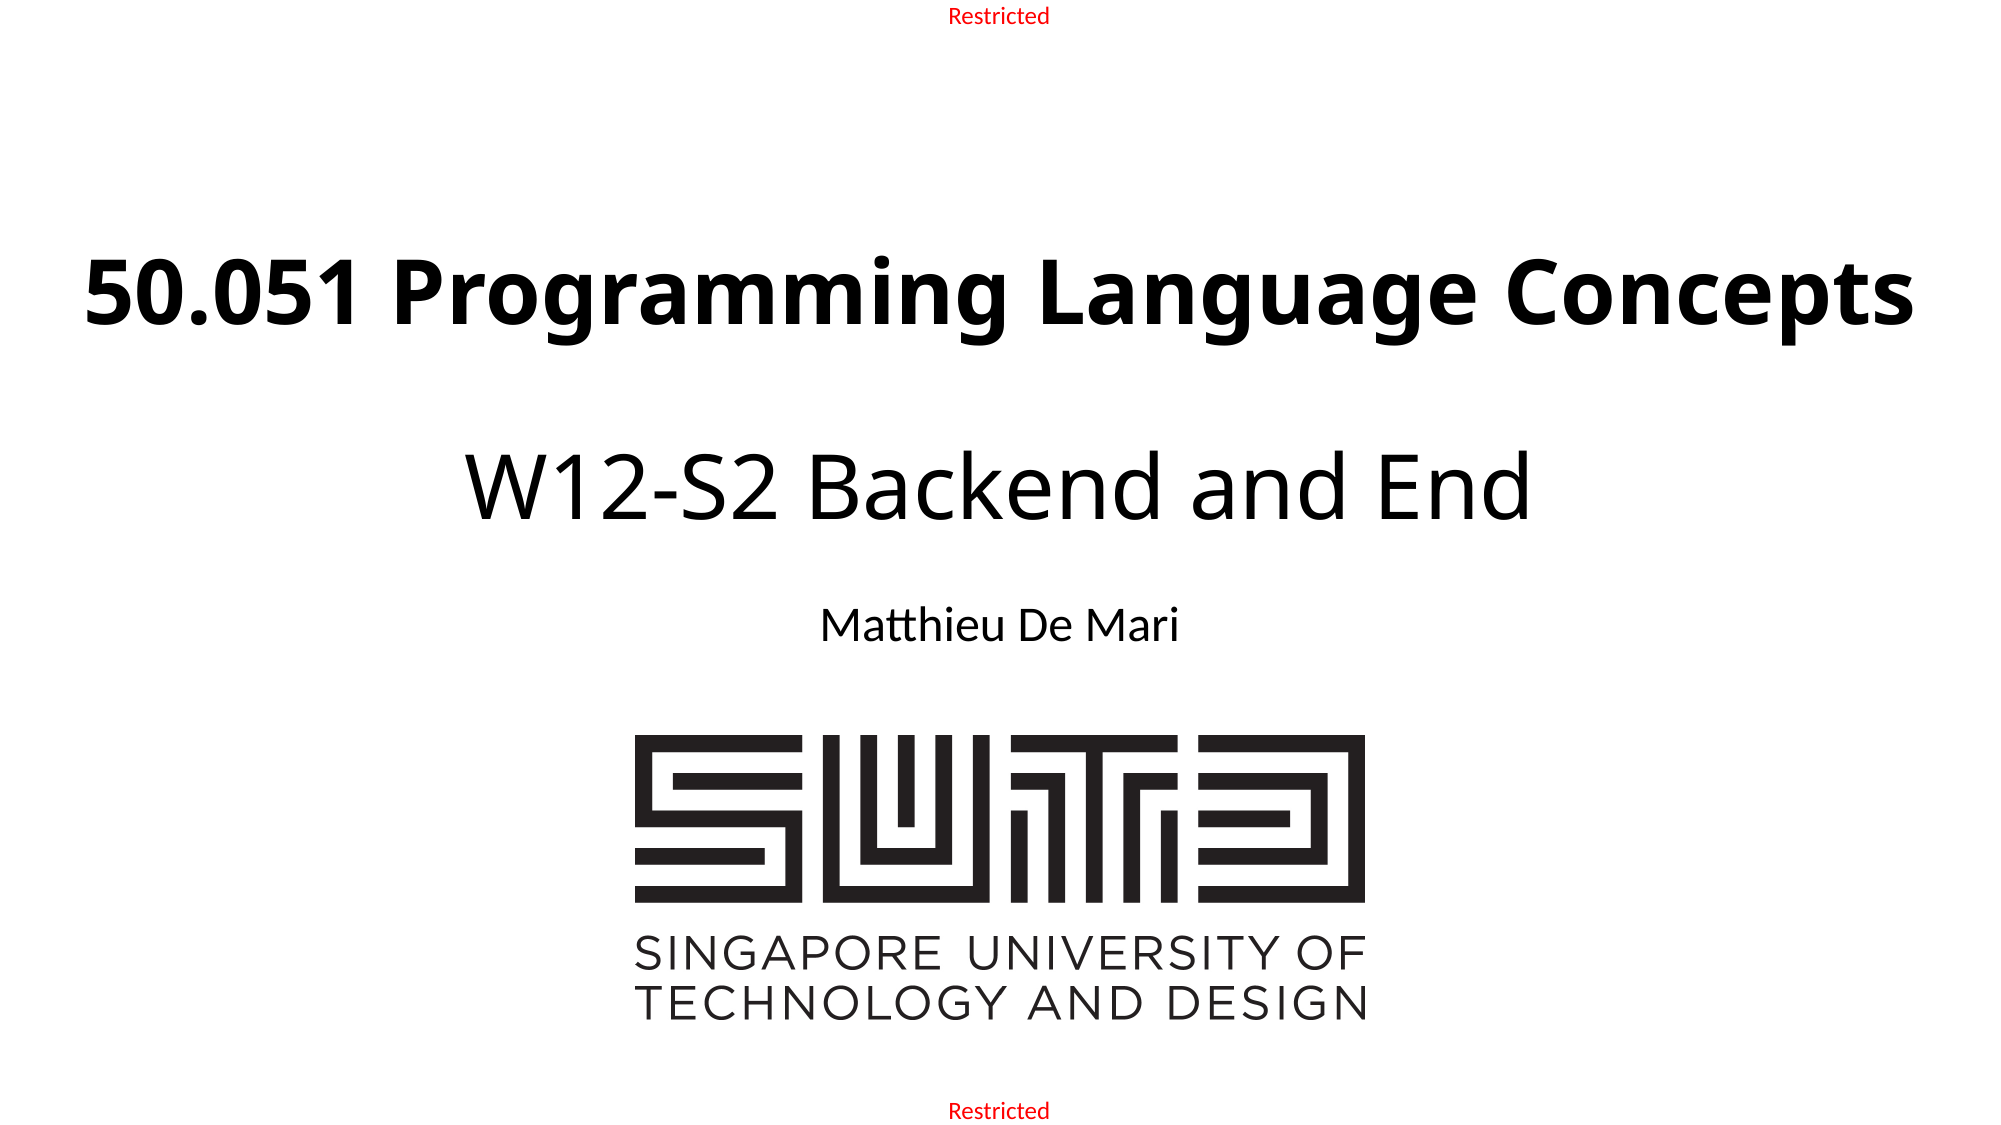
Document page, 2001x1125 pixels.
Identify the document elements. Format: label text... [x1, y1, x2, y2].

title 50.051 Programming Language Concepts W12-S2 Backend and End [61, 154, 1939, 547]
subtitle Matthieu De Mari [249, 590, 1750, 863]
picture [635, 735, 1365, 1020]
